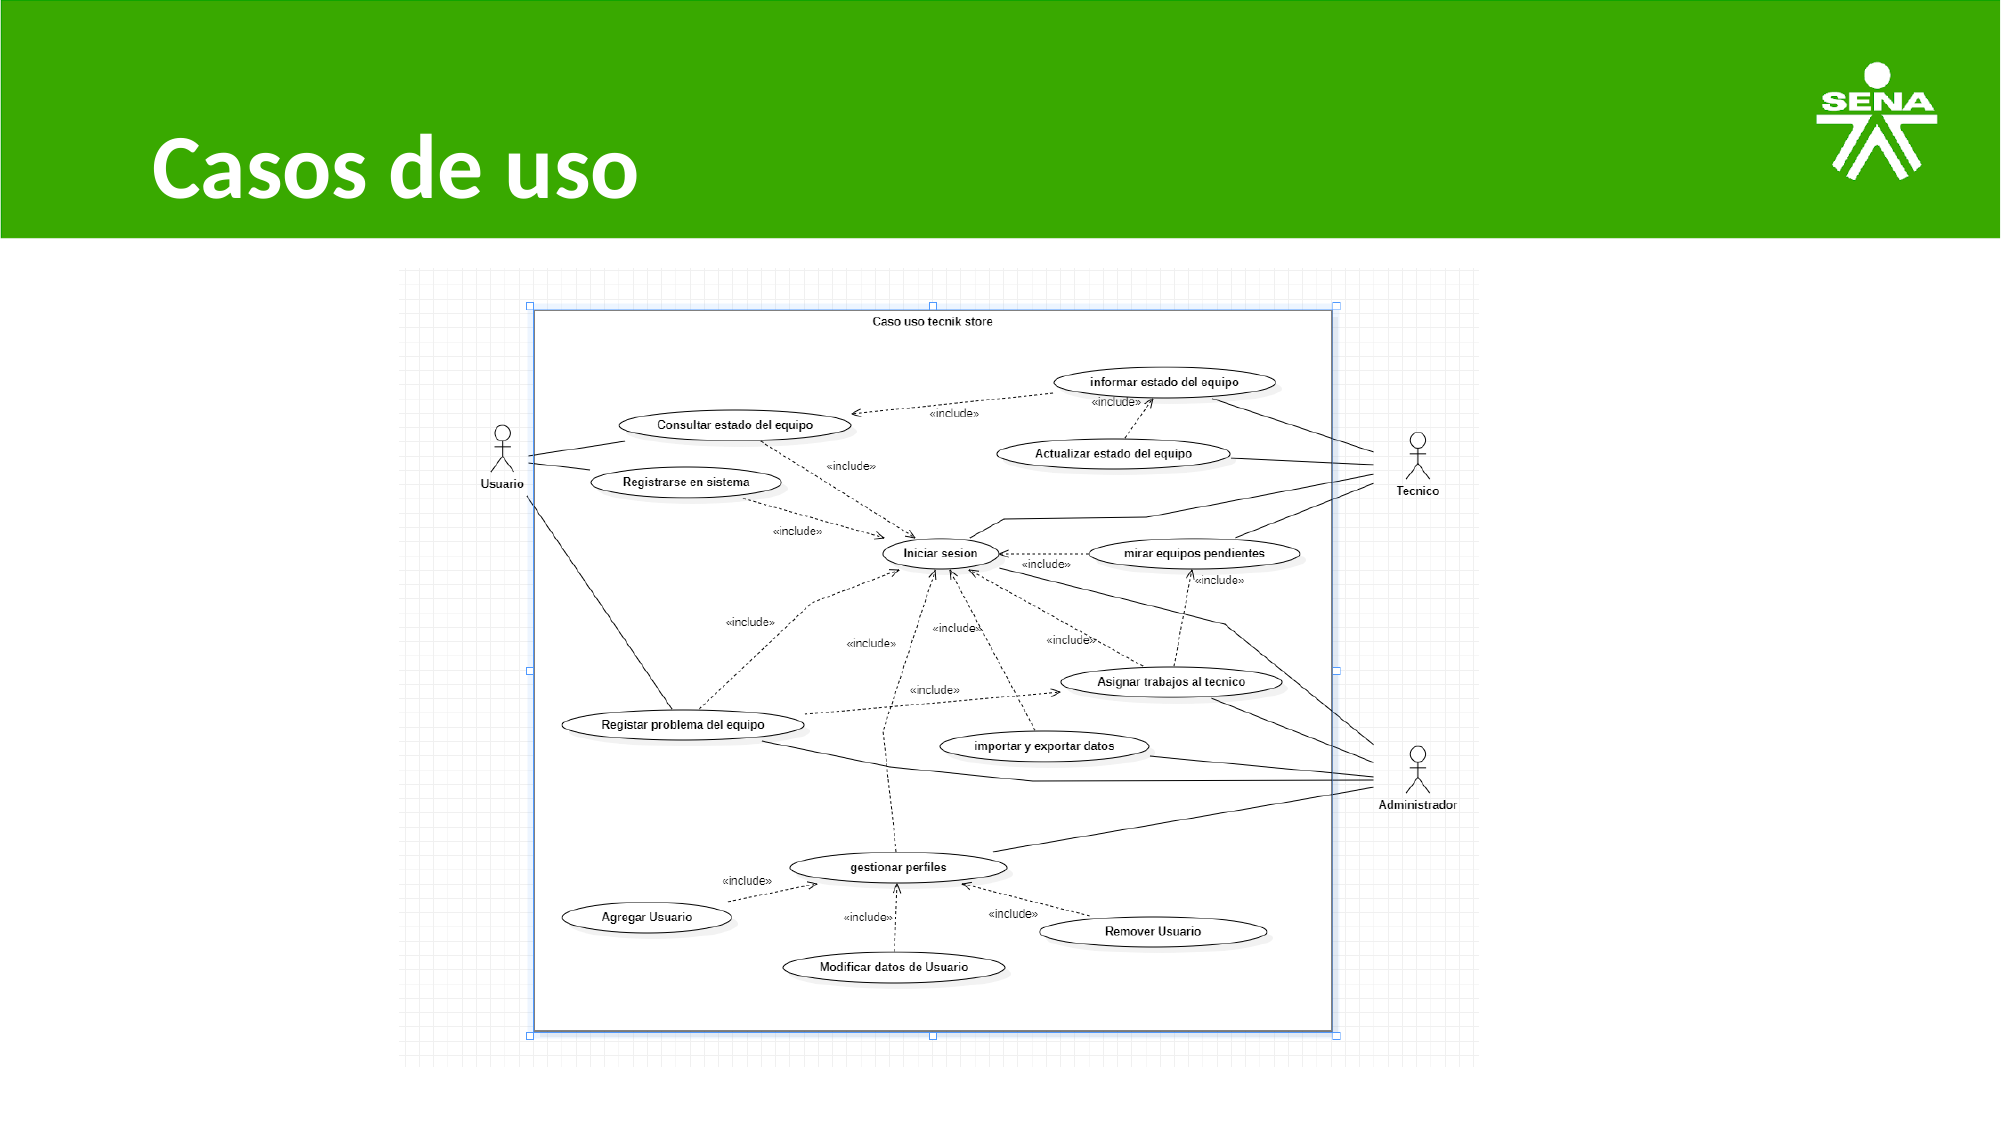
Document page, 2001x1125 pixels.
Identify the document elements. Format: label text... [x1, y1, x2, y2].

title Casos de uso [137, 59, 1863, 278]
picture [0, 0, 2001, 1125]
